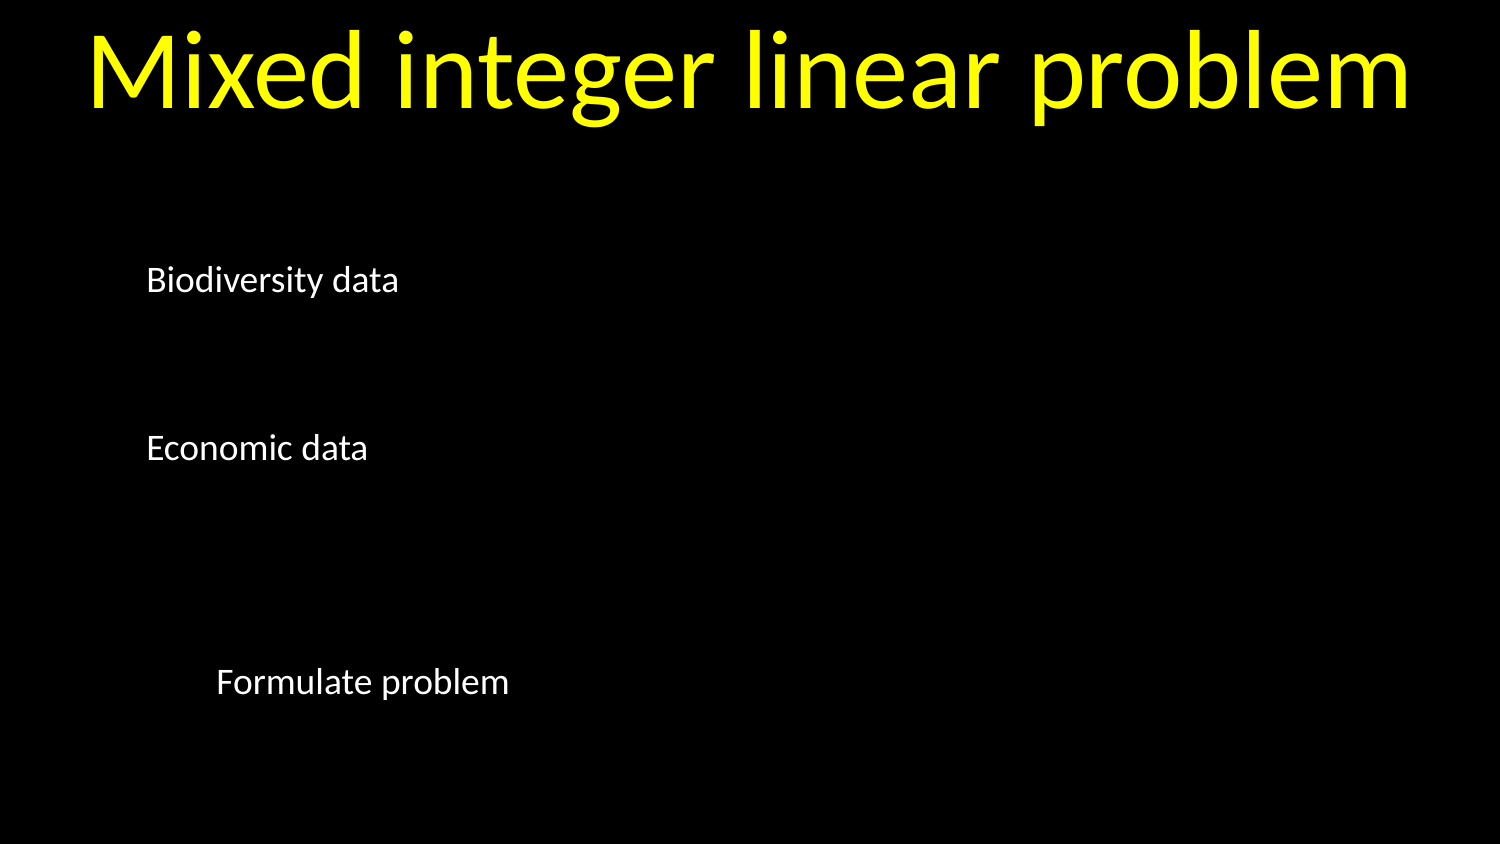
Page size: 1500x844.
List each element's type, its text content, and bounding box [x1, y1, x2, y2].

text_box Biodiversity data [131, 247, 415, 308]
text_box Formulate problem [201, 649, 526, 710]
text_box Mixed integer linear problem [70, 0, 1430, 138]
text_box Economic data [131, 415, 384, 476]
